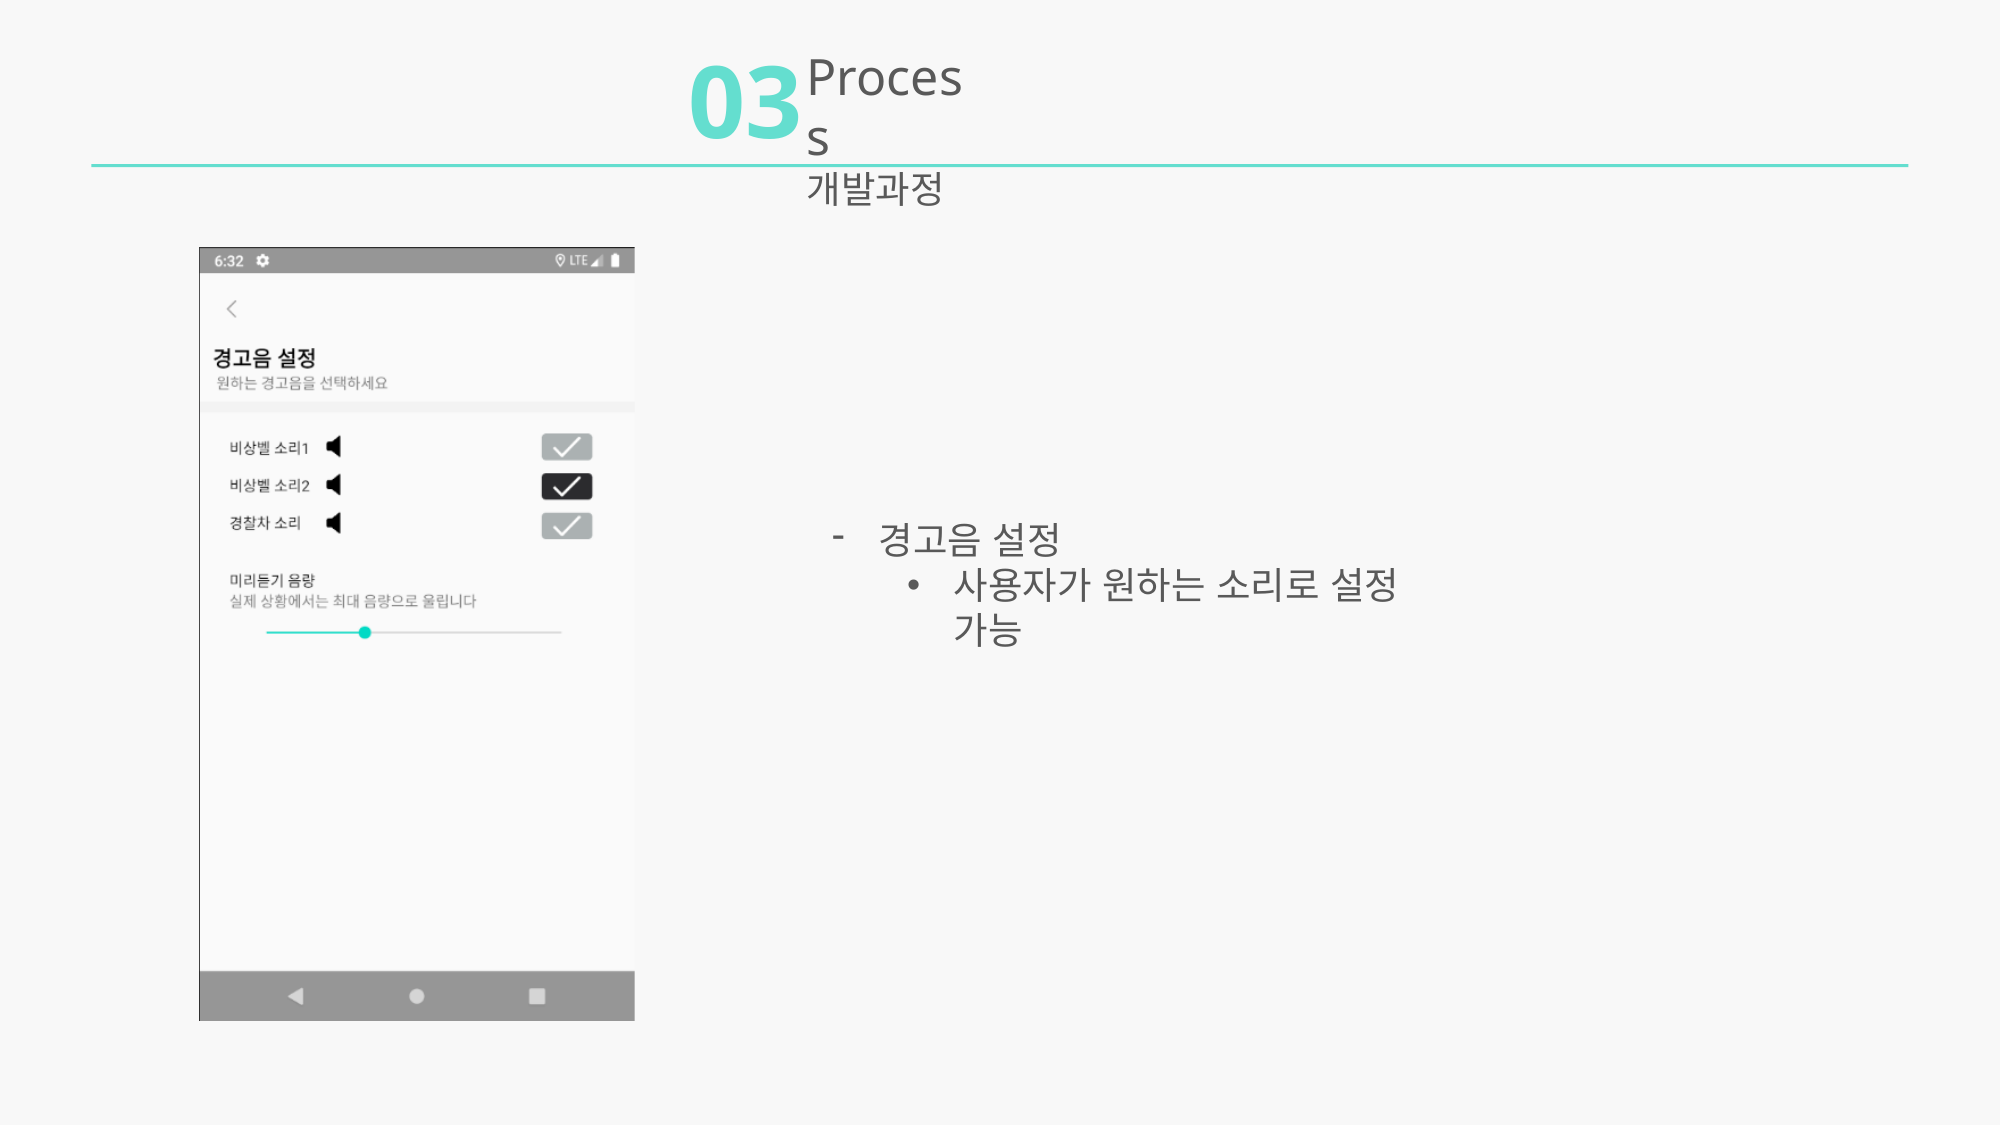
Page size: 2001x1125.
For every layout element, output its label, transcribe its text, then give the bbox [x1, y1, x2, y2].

text_box 03 [673, 30, 818, 166]
text_box [90, 163, 791, 168]
text_box [1000, 163, 1909, 168]
text_box Process 개발과정 [791, 38, 1000, 219]
text_box 경고음 설정 사용자가 원하는 소리로 설정 가능 [817, 509, 1475, 660]
picture [199, 247, 635, 1021]
